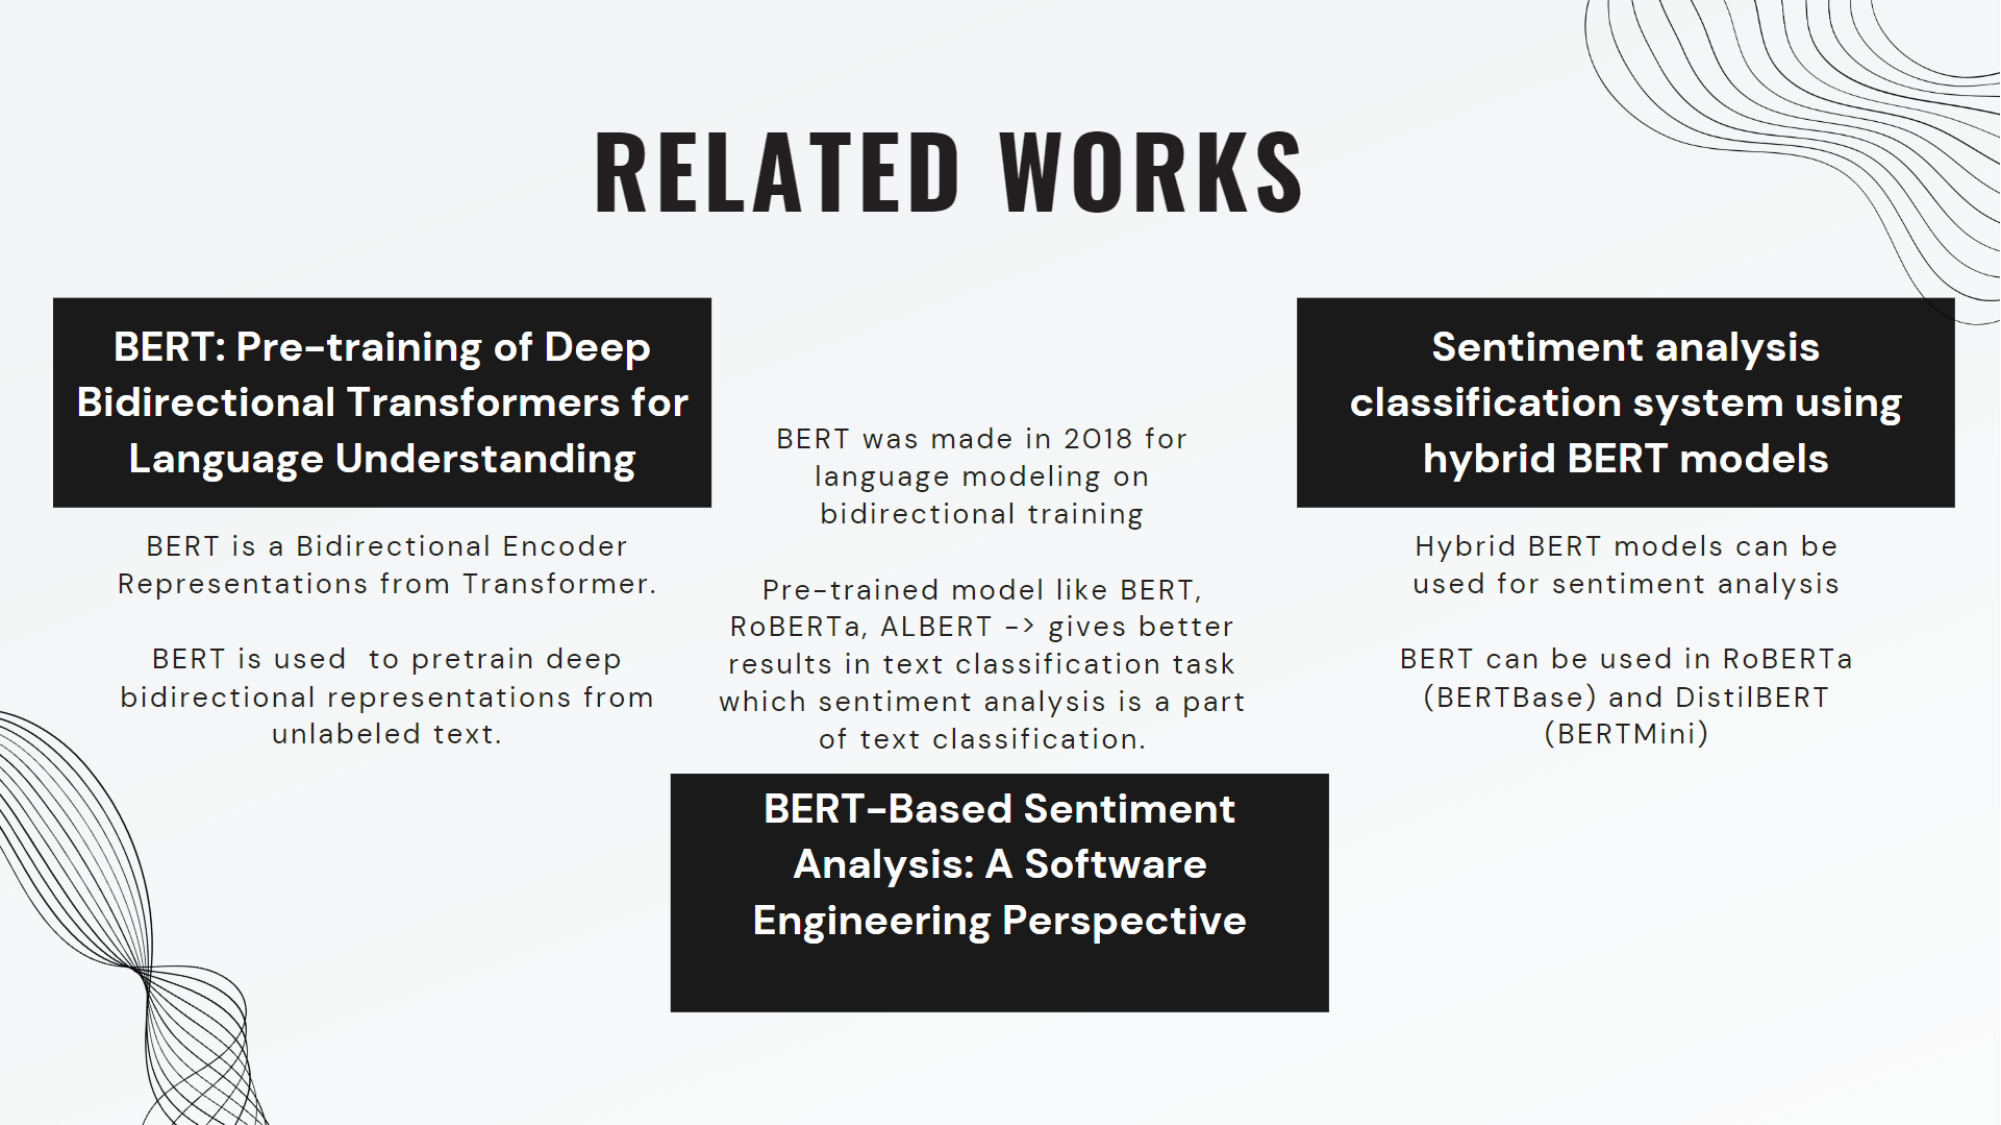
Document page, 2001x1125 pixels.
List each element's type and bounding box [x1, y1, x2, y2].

list [0, 0, 2000, 1125]
